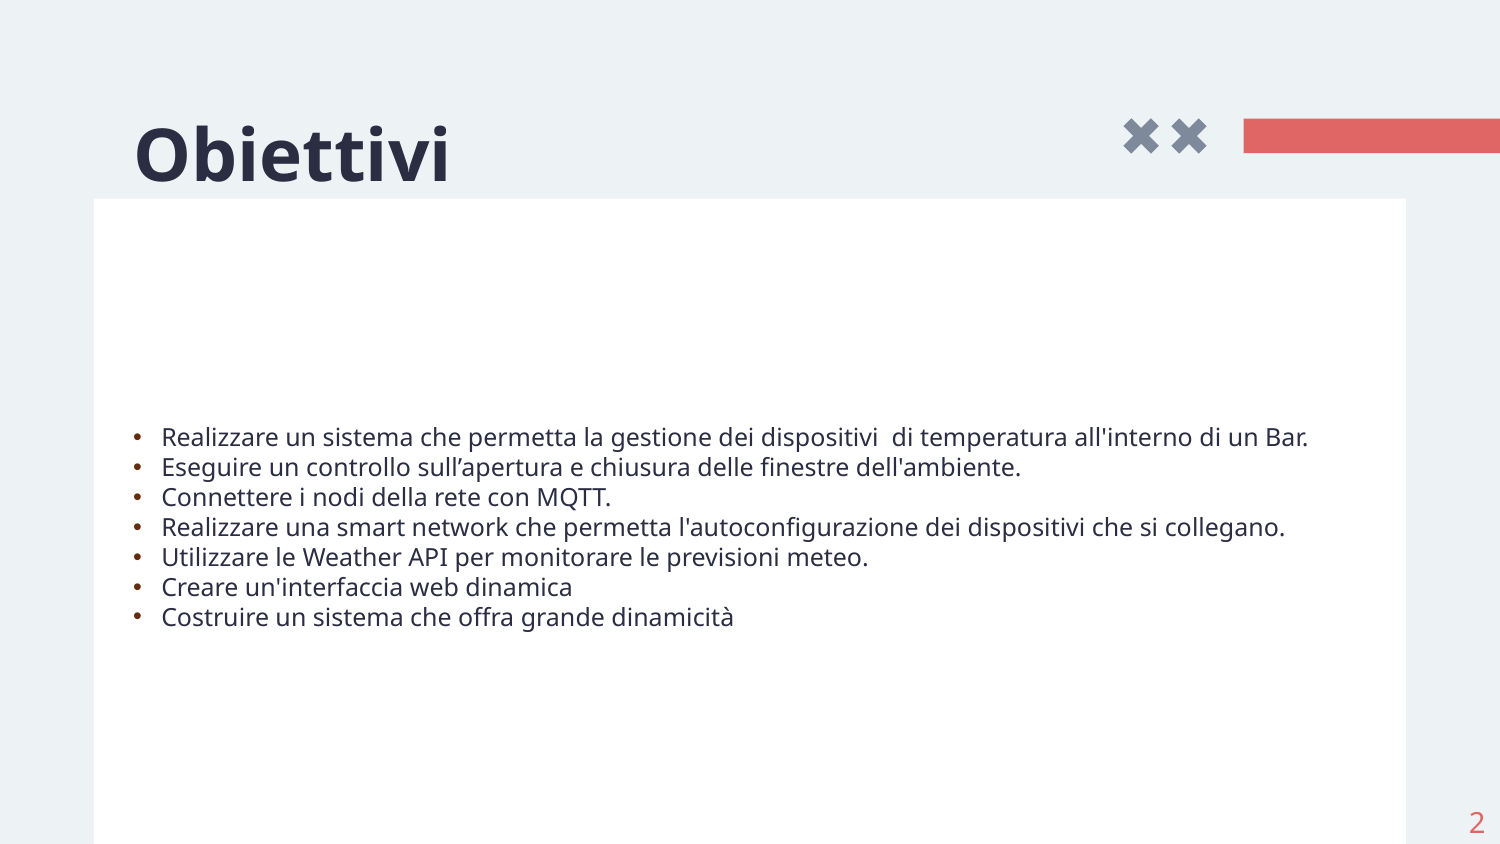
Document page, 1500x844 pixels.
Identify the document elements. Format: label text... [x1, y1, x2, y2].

text_box 2 [1454, 797, 1500, 844]
title Obiettivi [118, 93, 938, 188]
list Realizzare un sistema che permetta la gestione dei dispositivi di temperatura all'interno di un Bar. Eseguire un controllo sull’apertura e chiusura delle finestre dell'ambiente. Connettere i nodi della rete con MQTT. Realizzare una smart network che permetta l'autoconfigurazione dei dispositivi che si collegano. Utilizzare le Weather API per monitorare le previsioni meteo. Creare un'interfaccia web dinamica Costruire un sistema che offra grande dinamicità [118, 255, 1382, 798]
